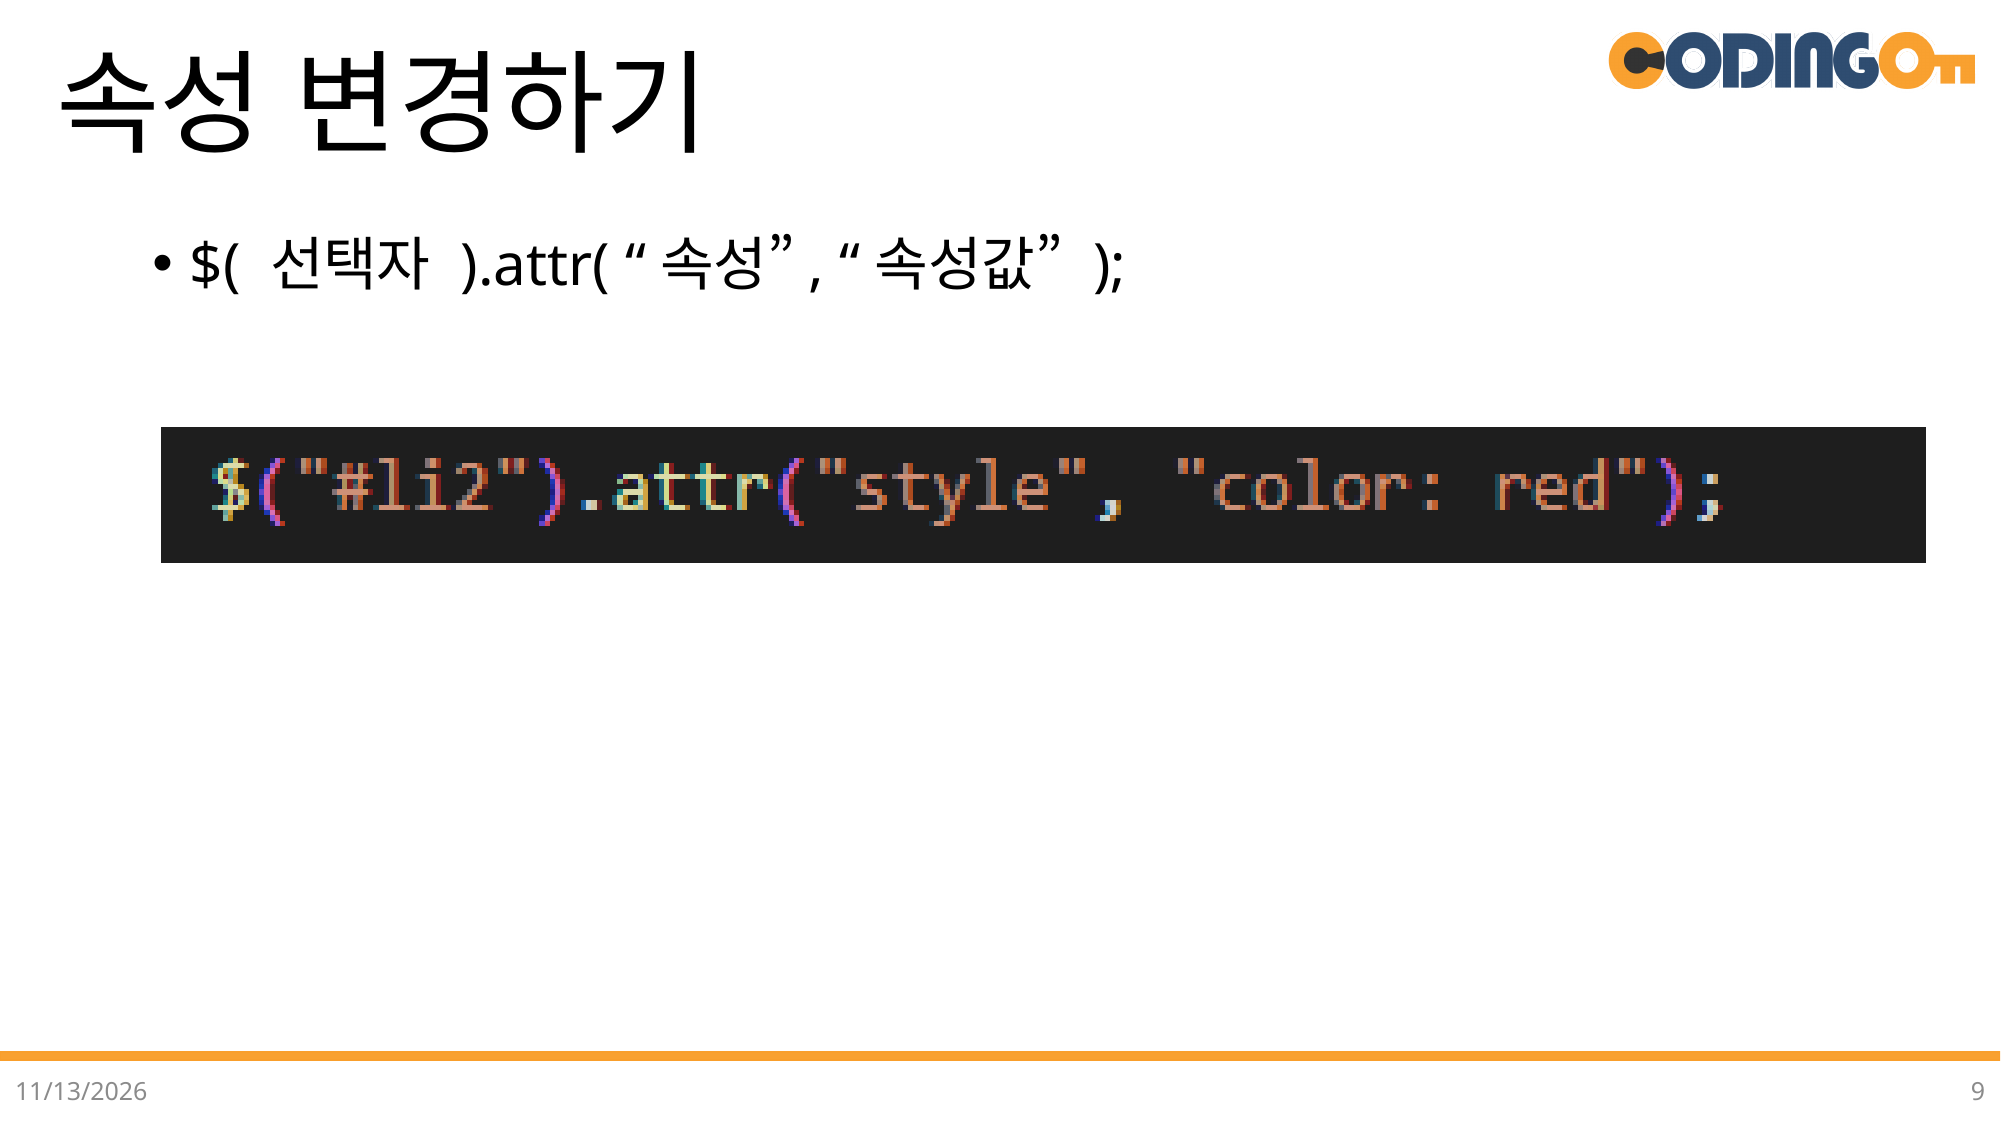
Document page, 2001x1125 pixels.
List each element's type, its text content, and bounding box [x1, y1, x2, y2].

title 속성 변경하기 [41, 0, 1767, 218]
list $( 선택자 ).attr( “속성”, “속성값” ); [137, 205, 1863, 920]
picture [161, 427, 1926, 563]
picture [1767, 22, 1981, 99]
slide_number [0, 1062, 450, 1123]
slide_number 9 [1550, 1062, 2000, 1123]
